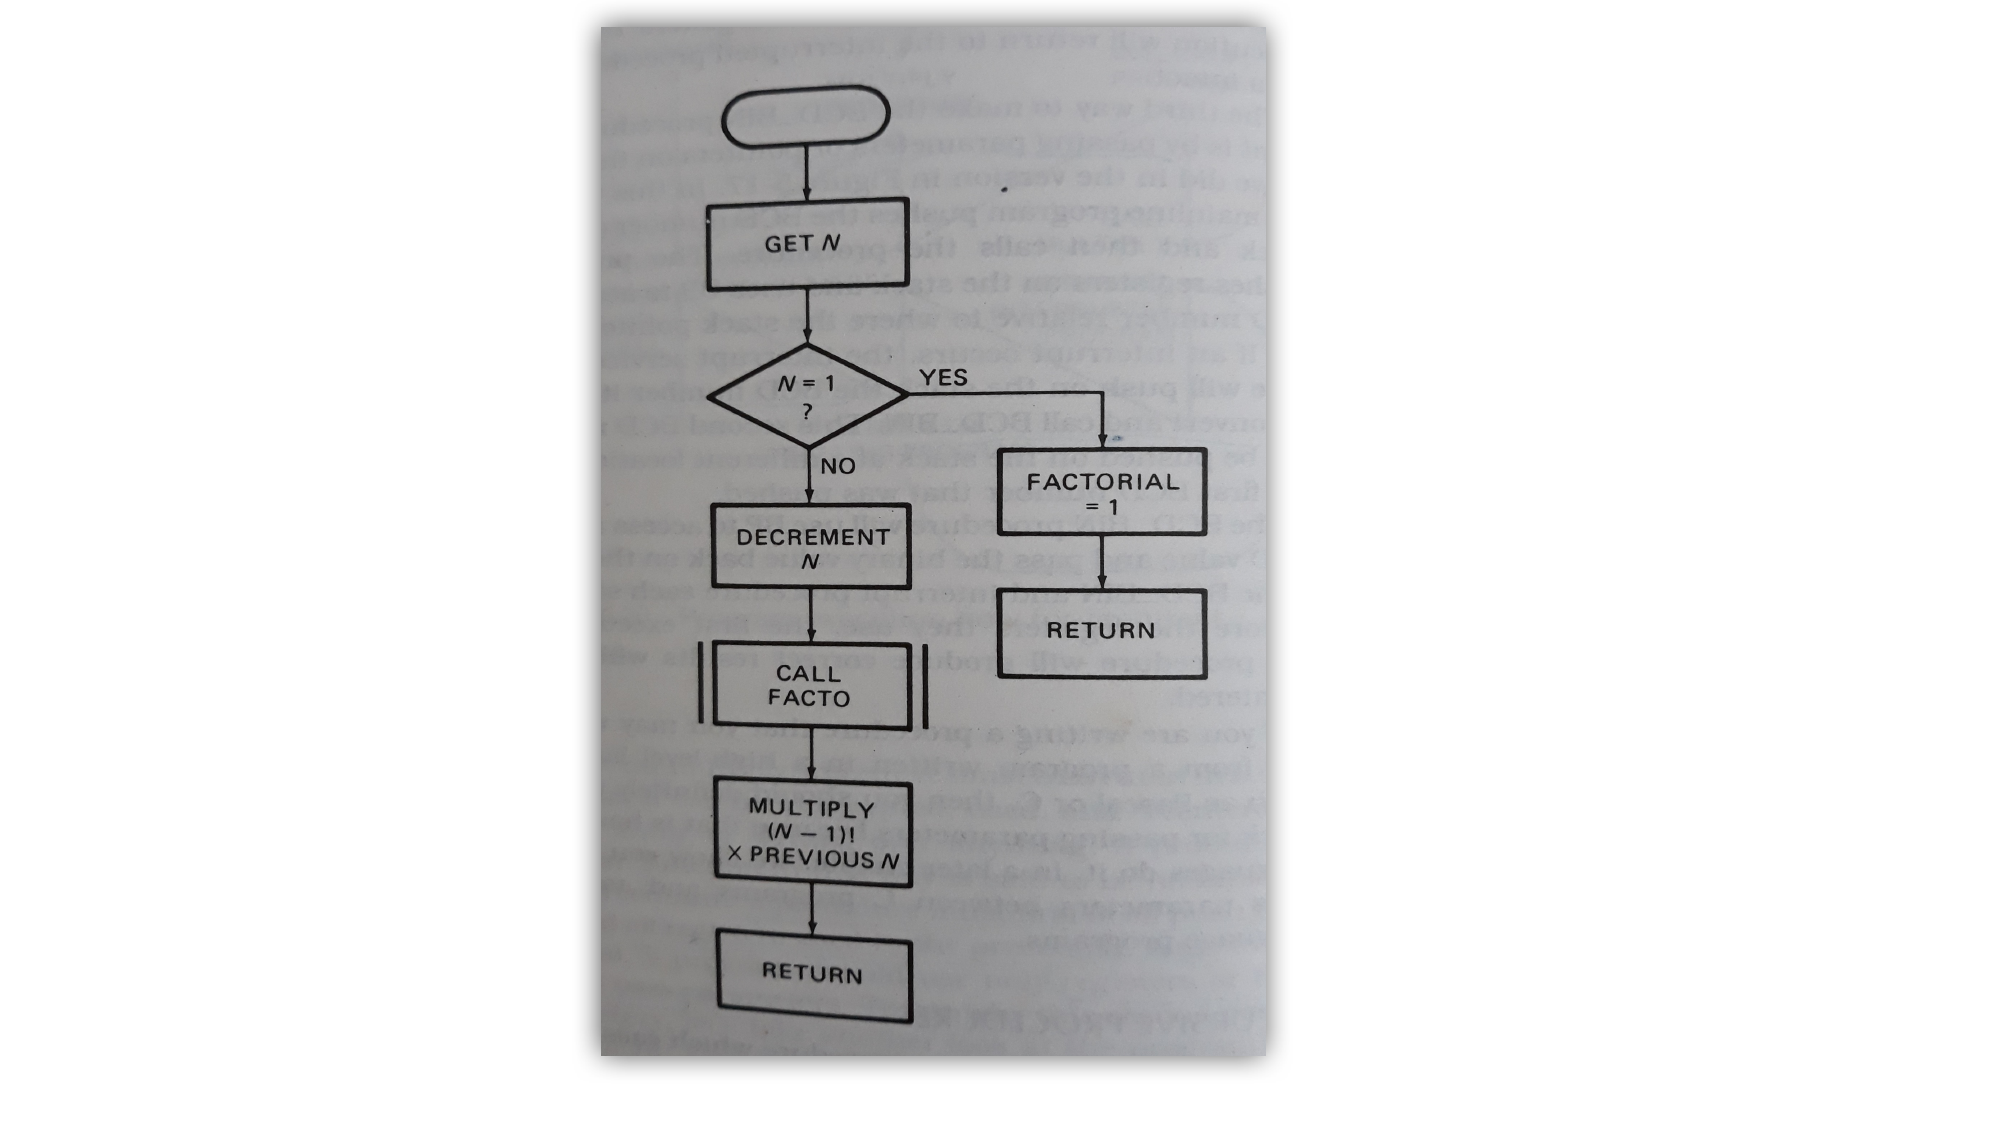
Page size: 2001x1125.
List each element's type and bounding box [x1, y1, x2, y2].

list [601, 27, 1266, 1056]
